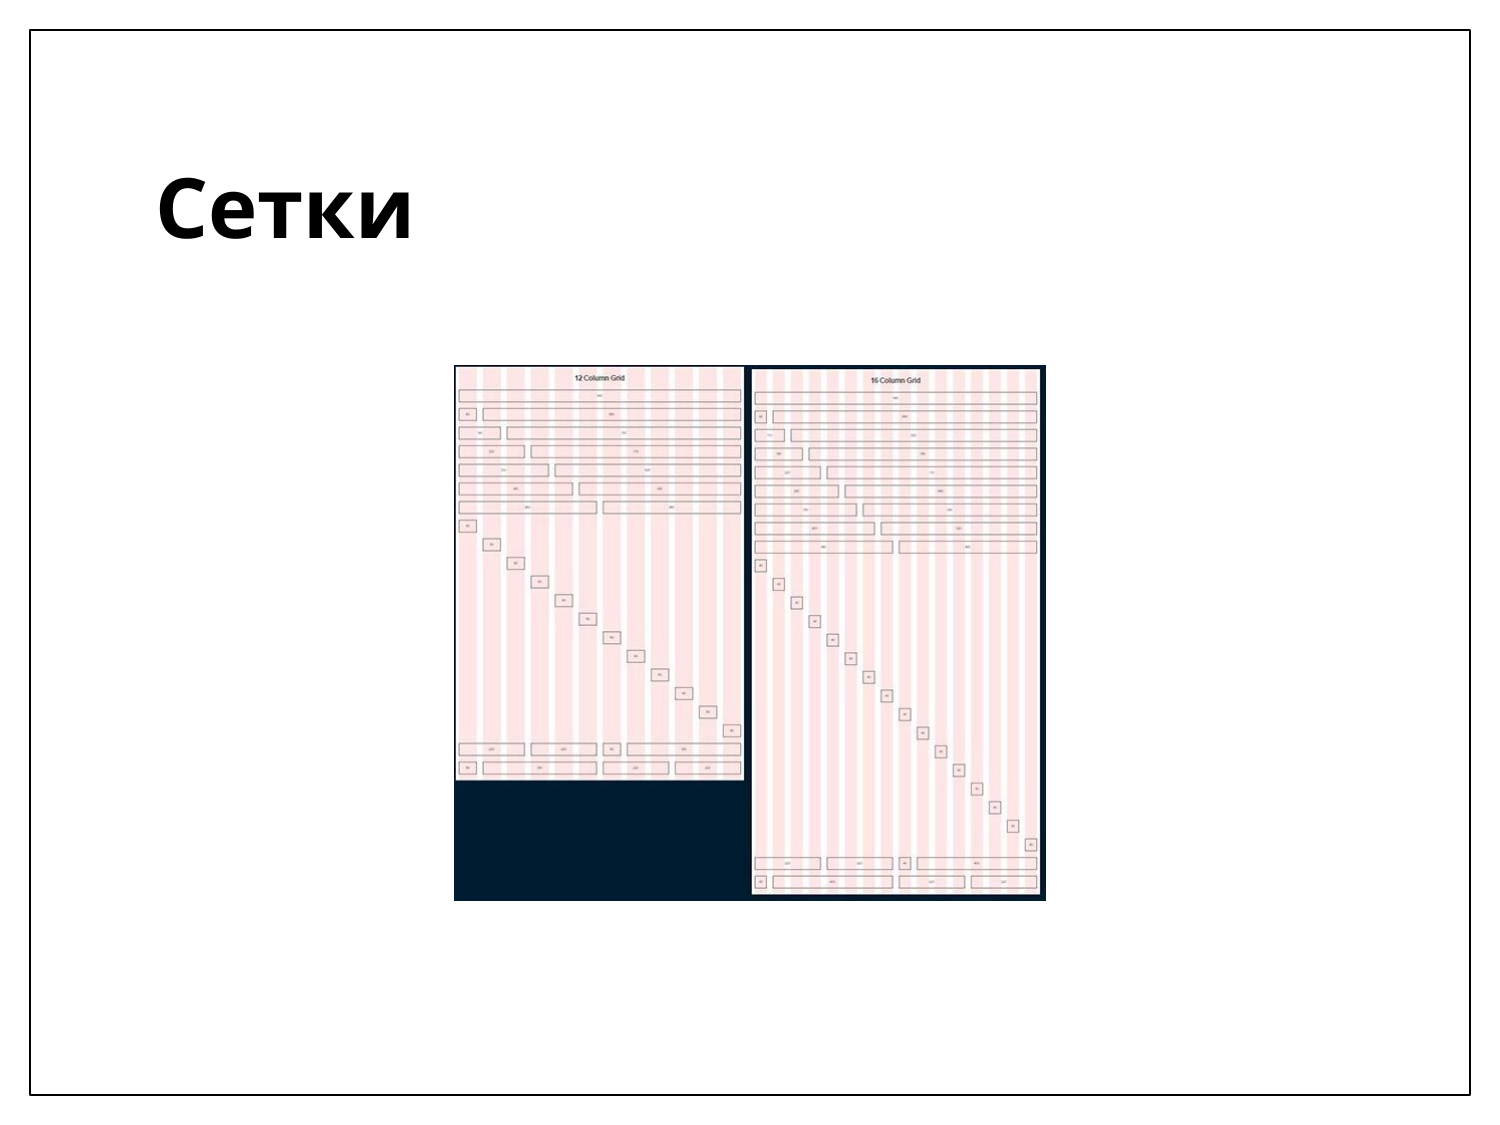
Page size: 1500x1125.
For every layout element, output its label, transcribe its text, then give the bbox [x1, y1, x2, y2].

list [453, 364, 1046, 901]
title Сетки [140, 99, 1356, 323]
